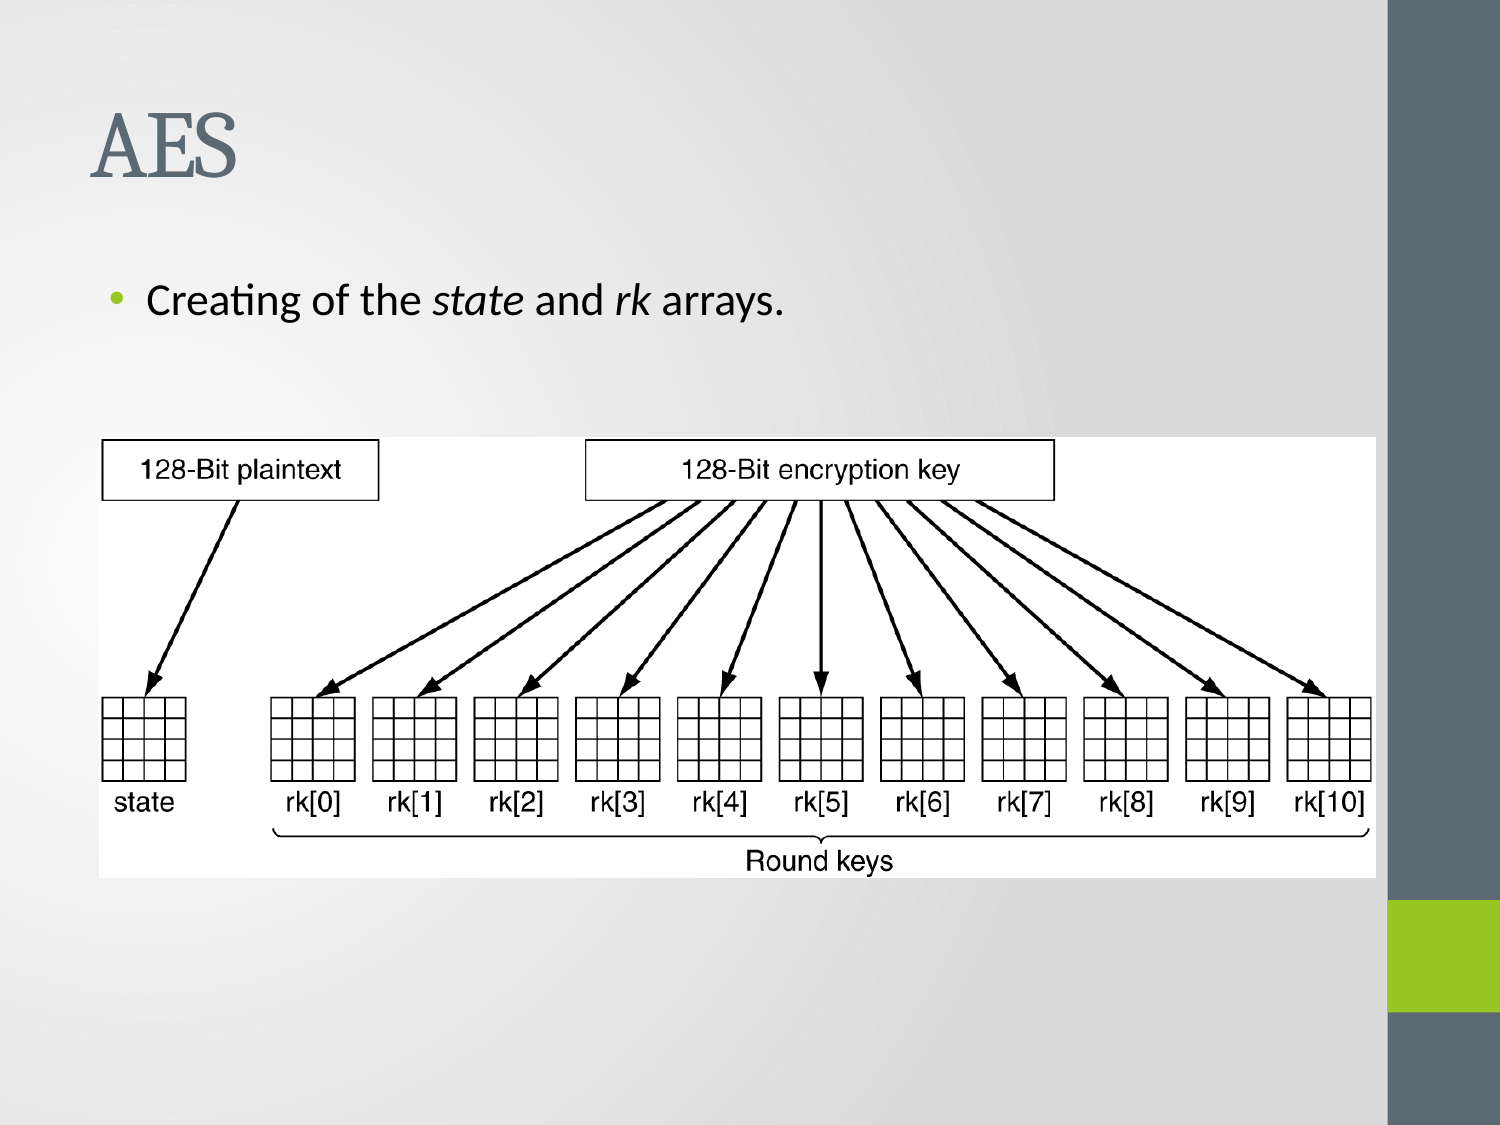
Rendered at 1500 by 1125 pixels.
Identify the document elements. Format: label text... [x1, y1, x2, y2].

title AES [75, 45, 1325, 233]
picture [99, 436, 1376, 878]
list Creating of the state and rk arrays. [75, 262, 1325, 1050]
